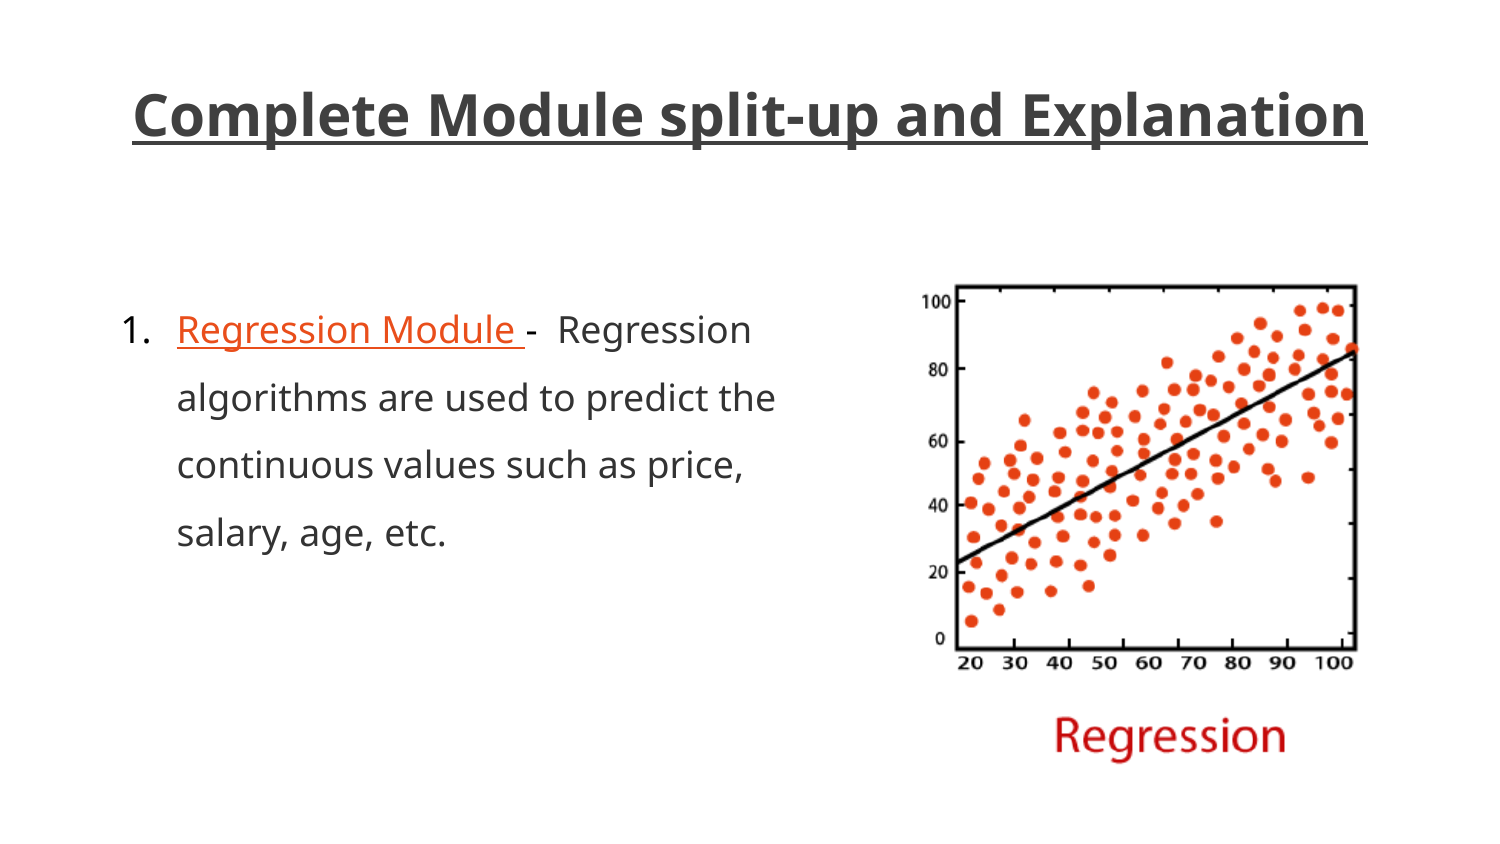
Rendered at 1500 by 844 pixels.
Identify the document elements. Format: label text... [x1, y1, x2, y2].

title Complete Module split-up and Explanation [75, 62, 1425, 157]
text_box Regression Module - Regression algorithms are used to predict the continuous values such as price, salary, age, etc. [105, 276, 823, 844]
picture [913, 244, 1390, 773]
